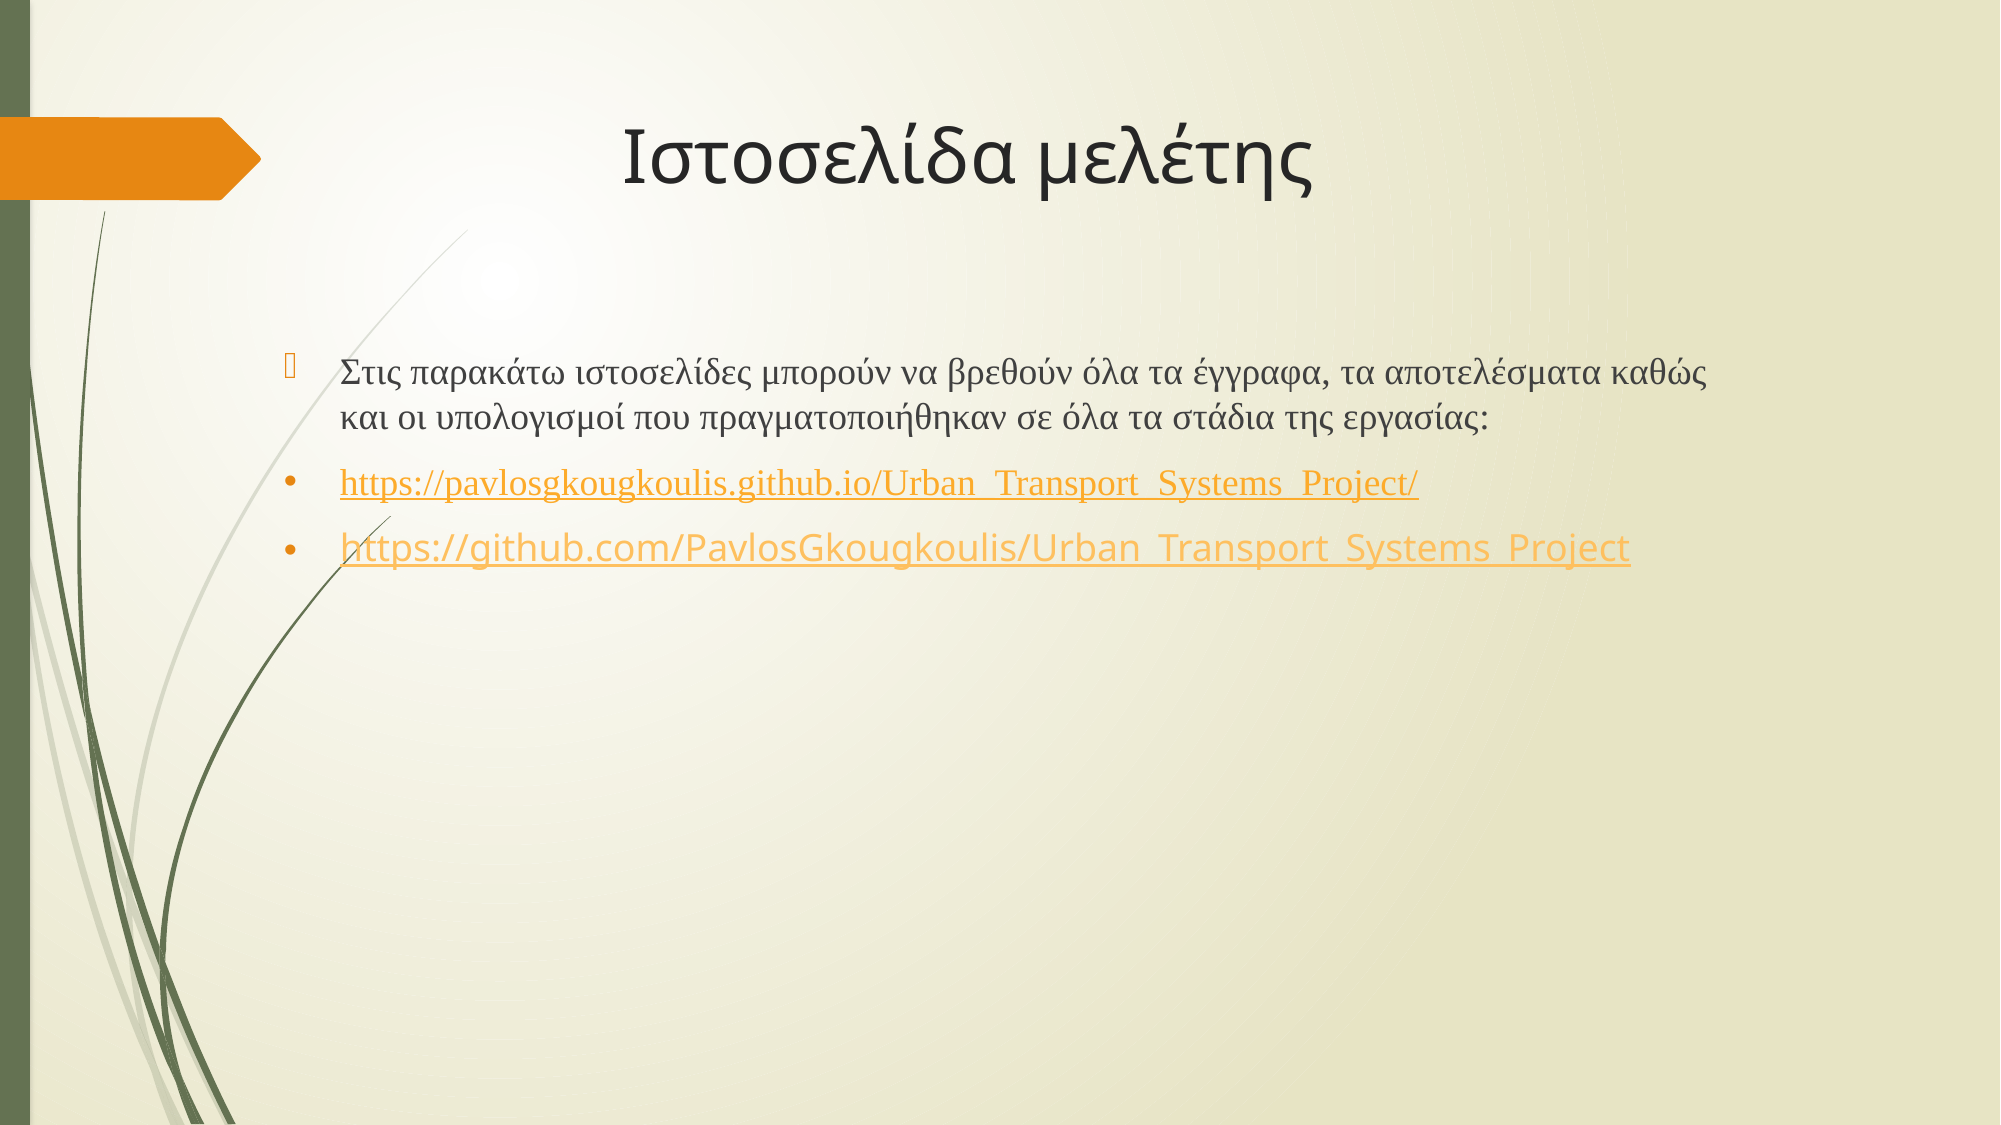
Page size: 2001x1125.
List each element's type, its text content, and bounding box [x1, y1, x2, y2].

title Ιστοσελίδα μελέτης [607, 100, 1393, 217]
list Στις παρακάτω ιστοσελίδες μπορούν να βρεθούν όλα τα έγγραφα, τα αποτελέσματα καθώς και οι υπολογισμοί που πραγματοποιήθηκαν σε όλα τα στάδια της εργασίας: https://pavlosgkougkoulis.github.io/Urban_Transport_Systems_Project/ https://github.com/PavlosGkougkoulis/Urban_Transport_Systems_Project [268, 339, 1732, 605]
